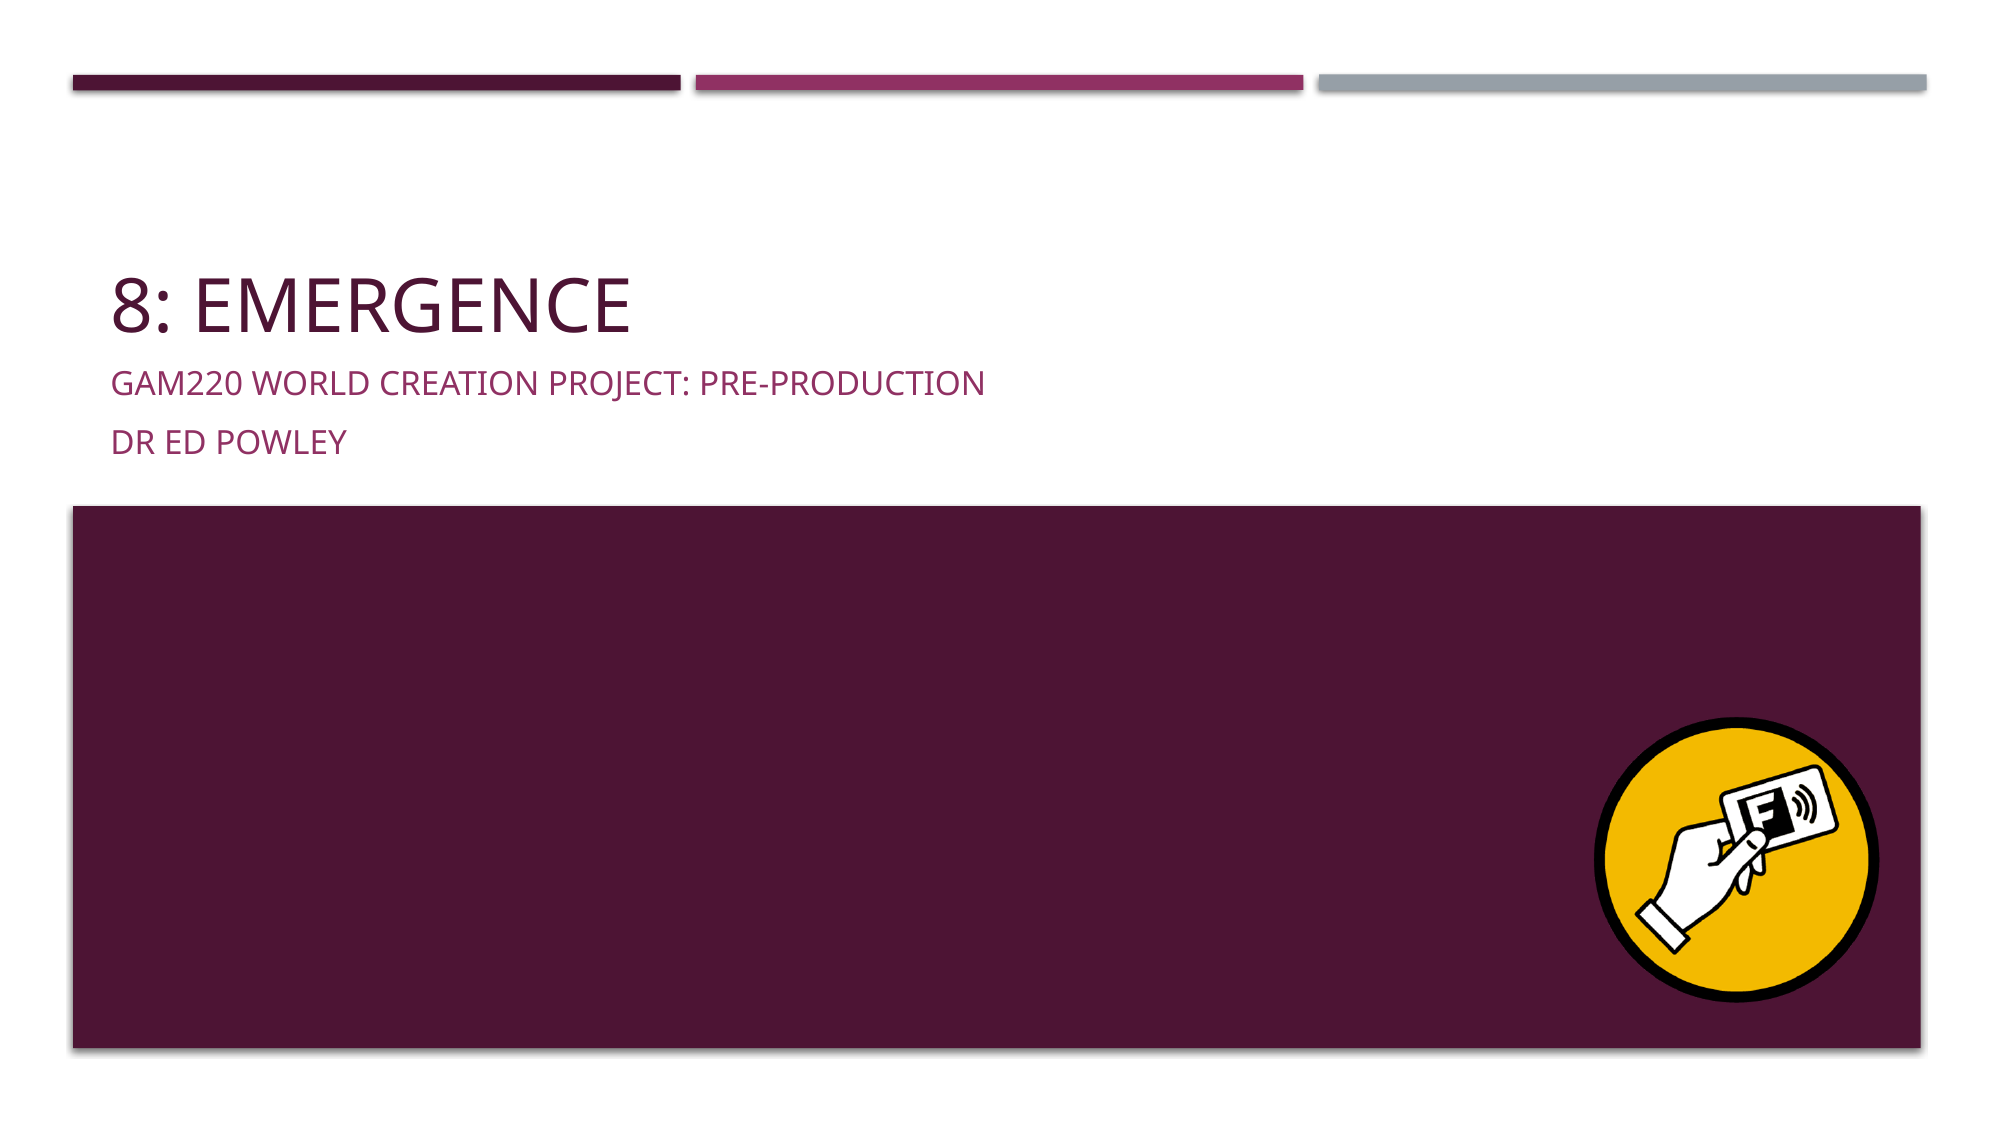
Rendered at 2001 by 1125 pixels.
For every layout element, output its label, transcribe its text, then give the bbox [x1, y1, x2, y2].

title 8: emergence [95, 167, 1899, 354]
picture [1592, 715, 1882, 1005]
subtitle GAM220 World Creation Project: Pre-Production Dr Ed Powley [95, 354, 1899, 507]
